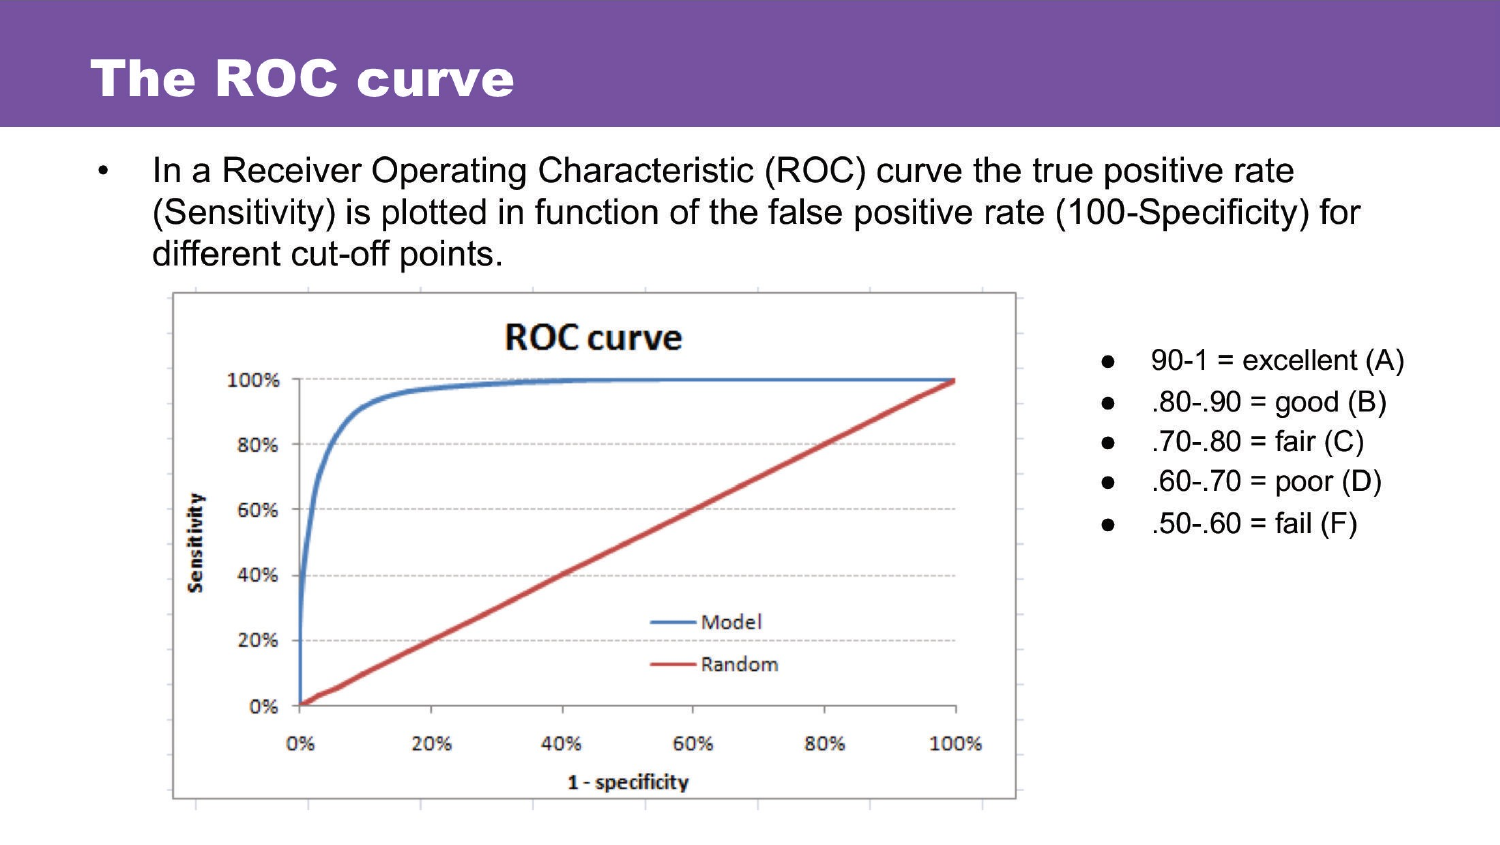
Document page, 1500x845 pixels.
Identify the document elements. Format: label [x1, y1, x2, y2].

text_box [0, 0, 1500, 845]
